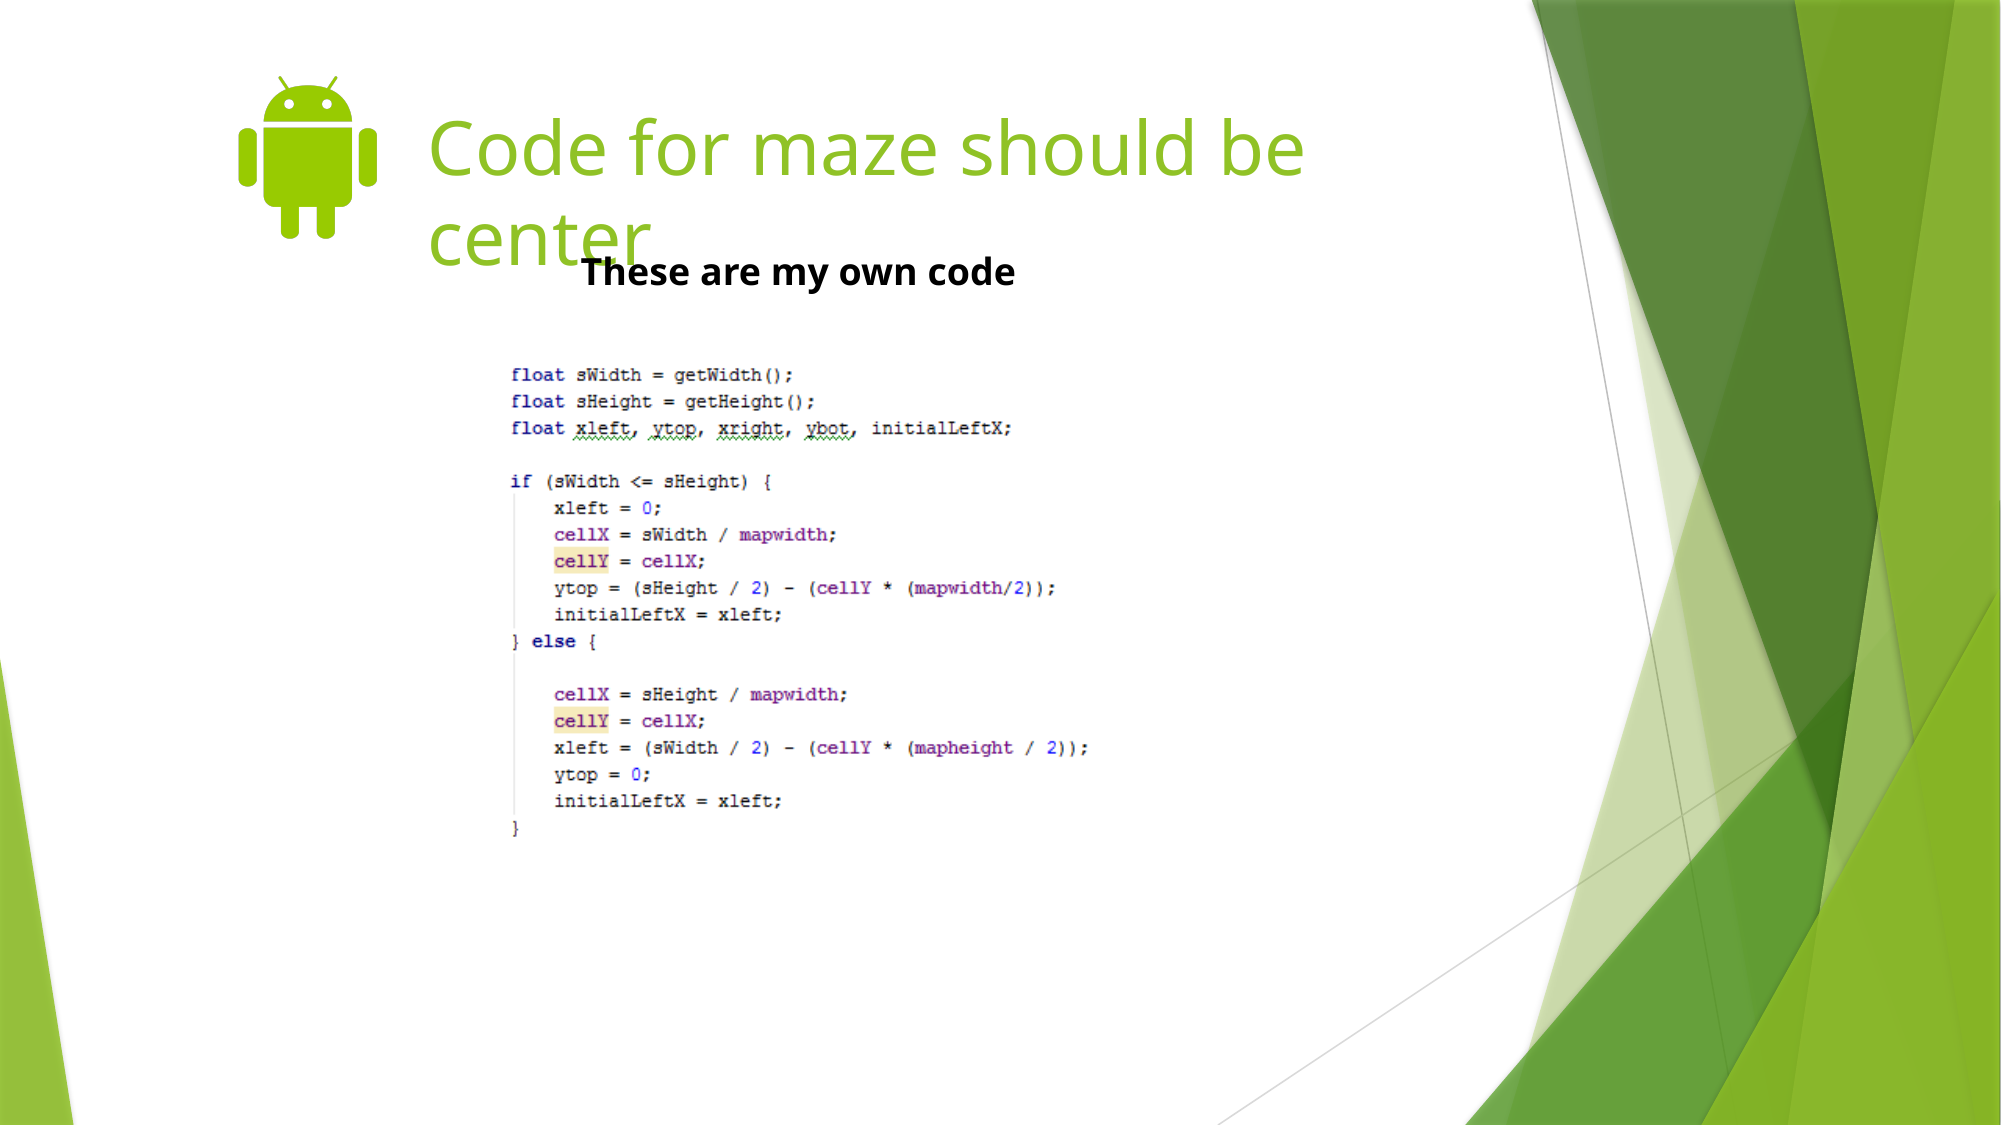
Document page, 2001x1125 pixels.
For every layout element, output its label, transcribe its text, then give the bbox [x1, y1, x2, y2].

title Code for maze should be center [412, 92, 1553, 310]
picture [224, 74, 391, 241]
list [472, 356, 1168, 873]
text_box These are my own code [565, 240, 1076, 301]
